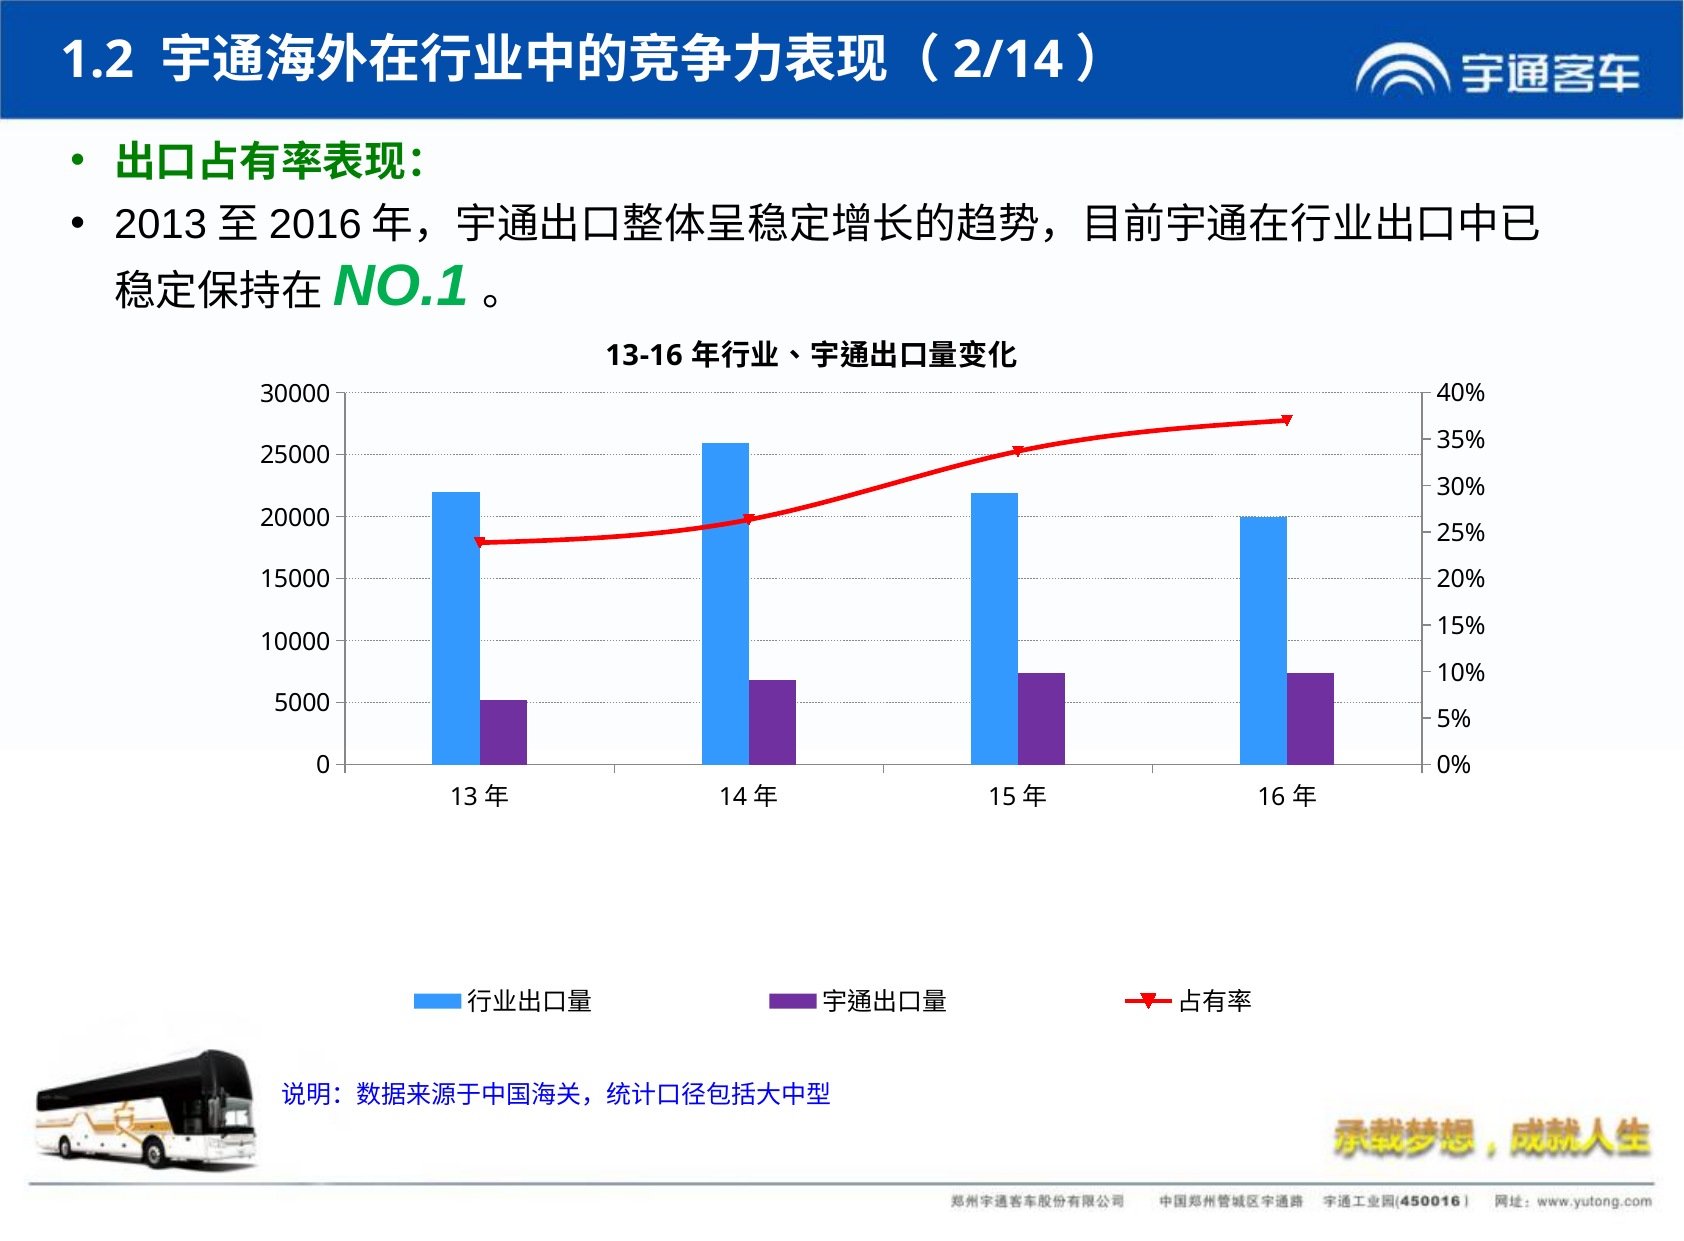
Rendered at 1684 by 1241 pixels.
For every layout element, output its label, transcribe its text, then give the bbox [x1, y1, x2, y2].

text_box 1.2 宇通海外在行业中的竞争力表现（2/14） [45, 18, 1682, 117]
picture [0, 0, 1684, 1241]
chart [83, 302, 1540, 1038]
text_box 说明：数据来源于中国海关，统计口径包括大中型 [266, 1071, 1486, 1117]
text_box 出口占有率表现： 2013至2016年，宇通出口整体呈稳定增长的趋势，目前宇通在行业出口中已稳定保持在NO.1。 [55, 127, 1589, 325]
